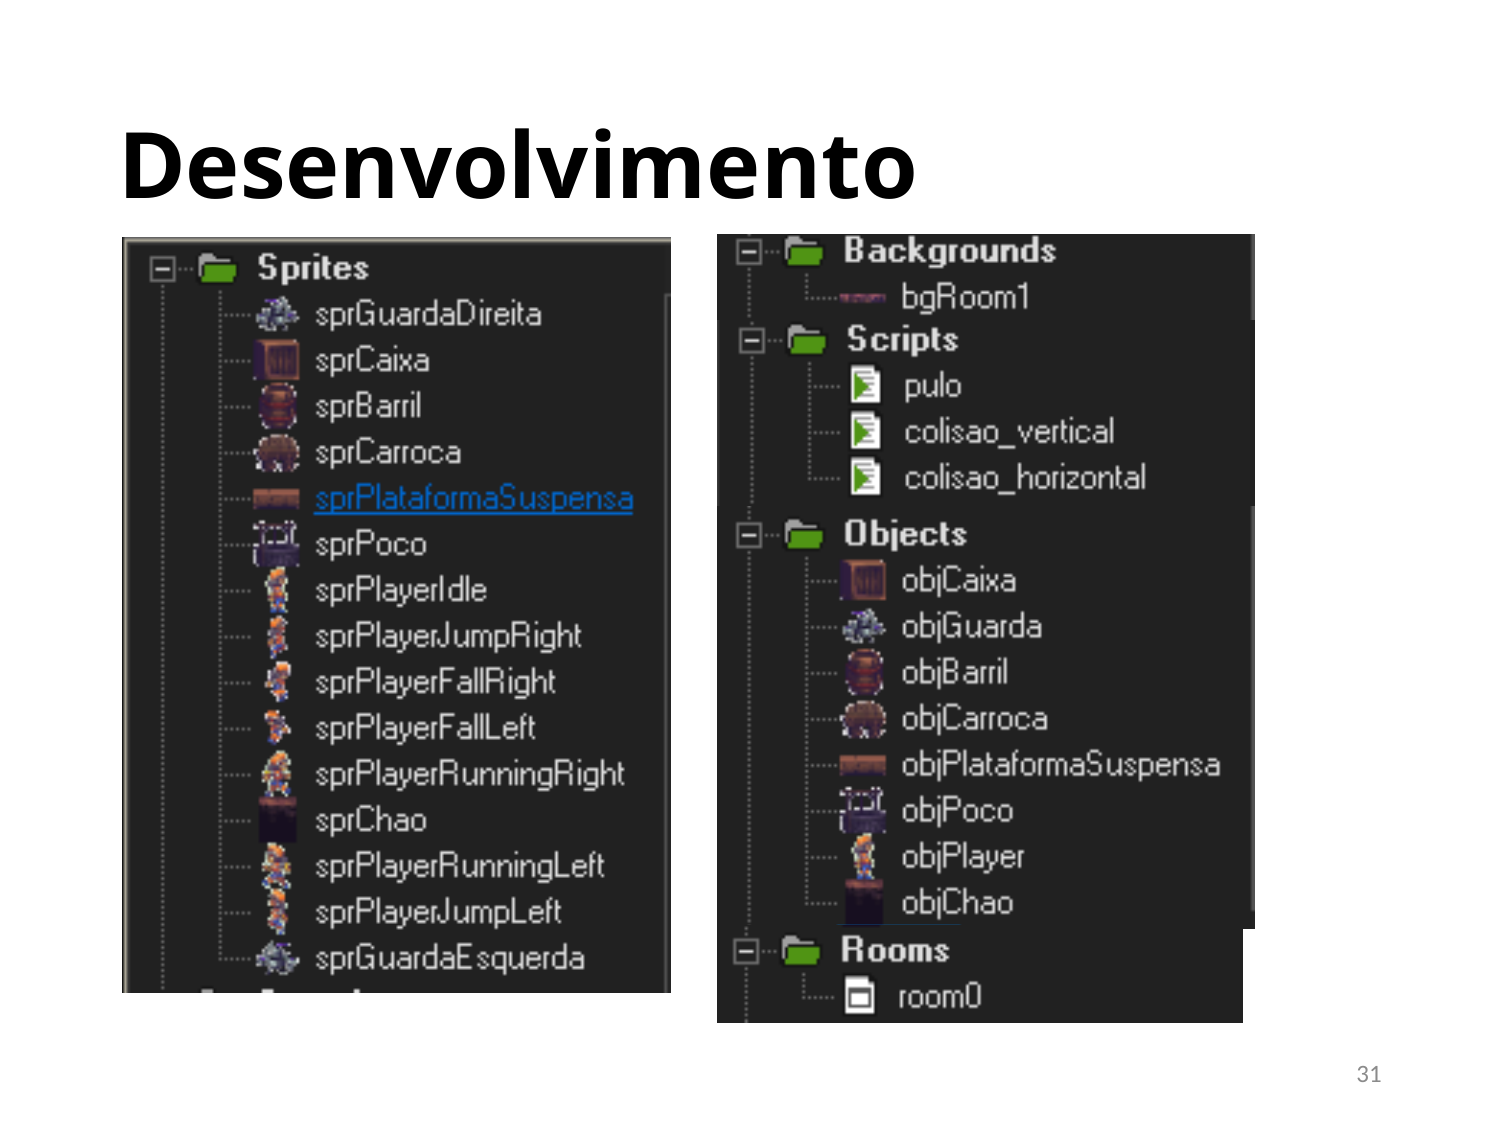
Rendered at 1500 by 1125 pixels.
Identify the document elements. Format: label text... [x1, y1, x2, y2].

slide_number 31 [1059, 1042, 1397, 1103]
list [122, 237, 671, 993]
picture [717, 234, 1255, 1023]
title Desenvolvimento [103, 59, 1397, 278]
